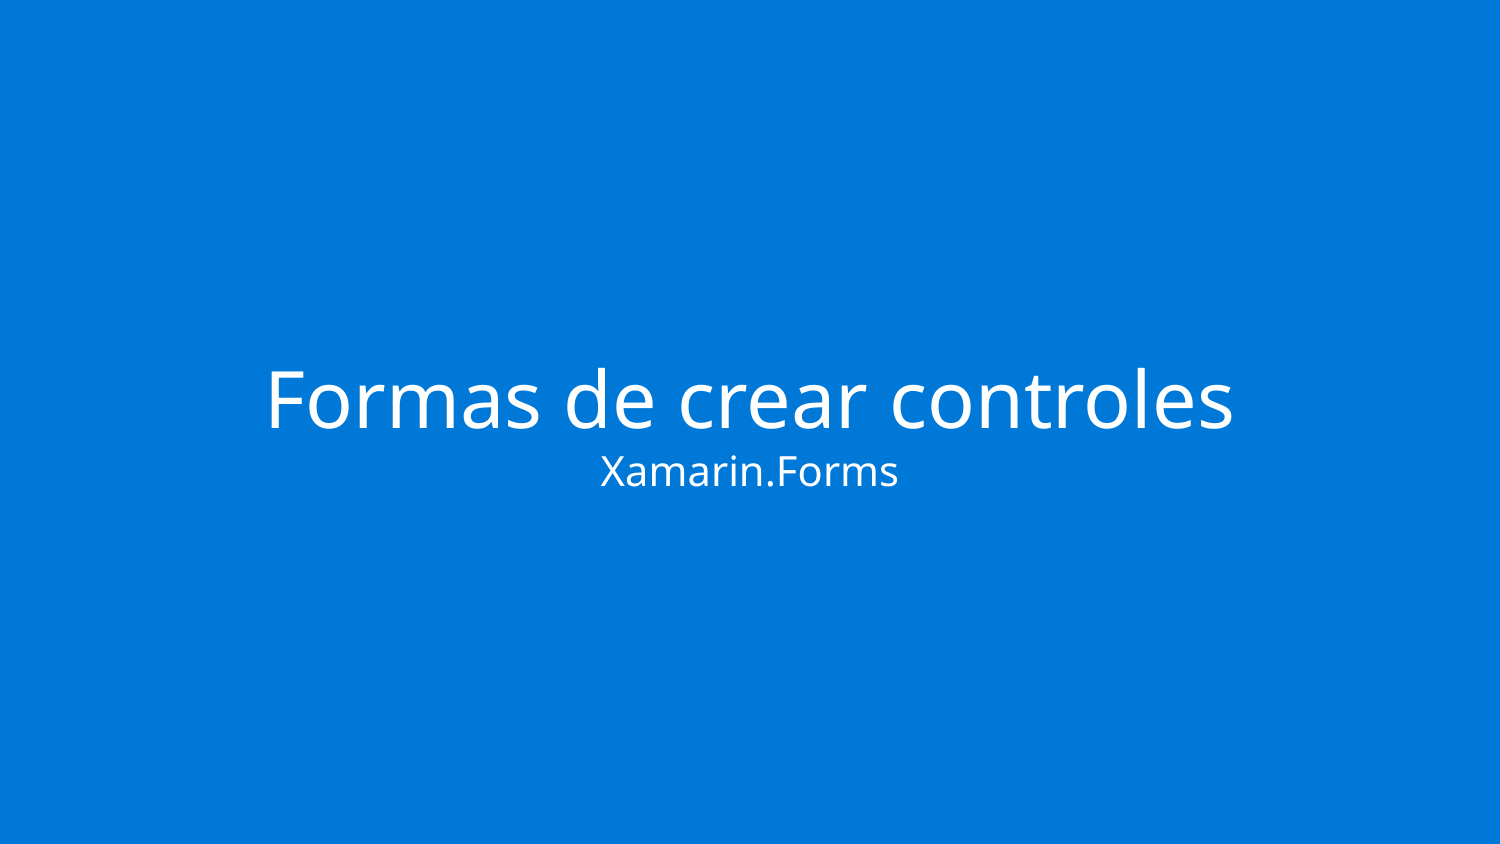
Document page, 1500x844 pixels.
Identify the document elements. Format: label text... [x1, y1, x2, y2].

title Formas de crear controles Xamarin.Forms [51, 253, 1449, 591]
